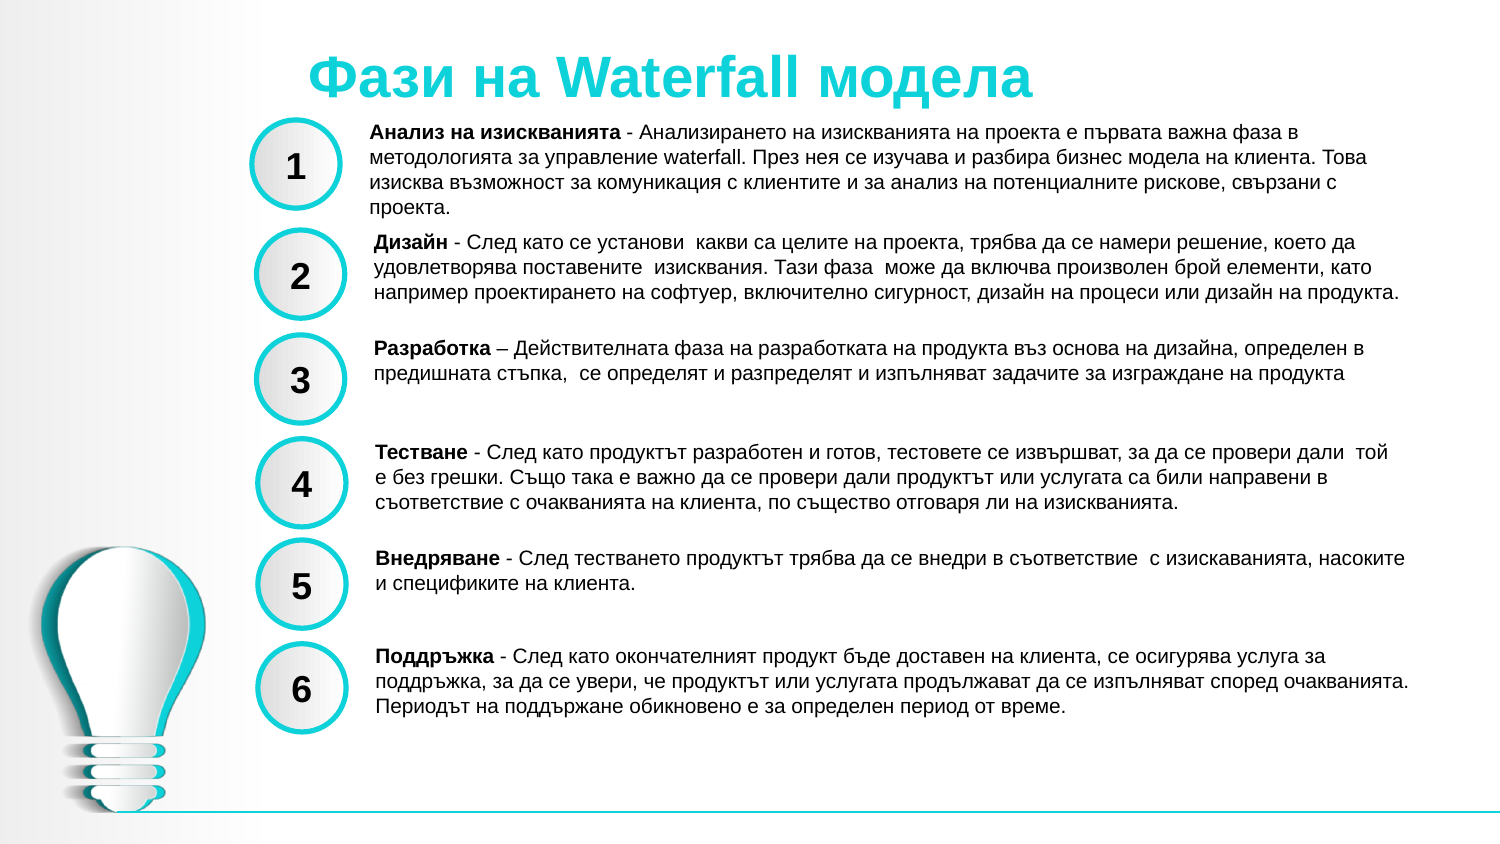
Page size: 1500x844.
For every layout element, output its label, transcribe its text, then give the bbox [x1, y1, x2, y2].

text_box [256, 229, 345, 319]
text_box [257, 438, 347, 528]
title Фази на Waterfall модела [259, 3, 1500, 133]
text_box Анализ на изискванията - Анализирането на изискванията на проекта е първата важна фаза в методологията за управление waterfall. През нея се изучава и разбира бизнес модела на клиента. Това изисква възможност за комуникация с клиентите и за анализ на потенциалните рискове, свързани с проекта. [361, 110, 1416, 226]
picture [27, 546, 206, 813]
text_box Дизайн - След като се установи какви са целите на проекта, трябва да се намери решение, което да удовлетворява поставените изисквания. Тази фаза може да включва произволен брой елементи, като например проектирането на софтуер, включително сигурност, дизайн на процеси или дизайн на продукта. [366, 221, 1440, 311]
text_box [256, 334, 345, 424]
text_box Поддръжка - След като окончателният продукт бъде доставен на клиента, се осигурява услуга за поддръжка, за да се увери, че продуктът или услугата продължават да се изпълняват според очакванията. Периодът на поддържане обикновено е за определен период от време. [367, 634, 1422, 725]
text_box Тестване - След като продуктът разработен и готов, тестовете се извършват, за да се провери дали той е без грешки. Също така е важно да се провери дали продуктът или услугата са били направени в съответствие с очакванията на клиента, по същество отговаря ли на изискванията. [367, 430, 1417, 521]
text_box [251, 119, 341, 209]
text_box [257, 643, 347, 733]
text_box Разработка – Действителната фаза на разработката на продукта въз основа на дизайна, определен в предишната стъпка, се определят и разпределят и изпълняват задачите за изграждане на продукта [366, 327, 1416, 392]
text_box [257, 539, 347, 629]
text_box Внедряване - След тестването продуктът трябва да се внедри в съответствие с изискаванията, насоките и спецификите на клиента. [367, 536, 1422, 602]
